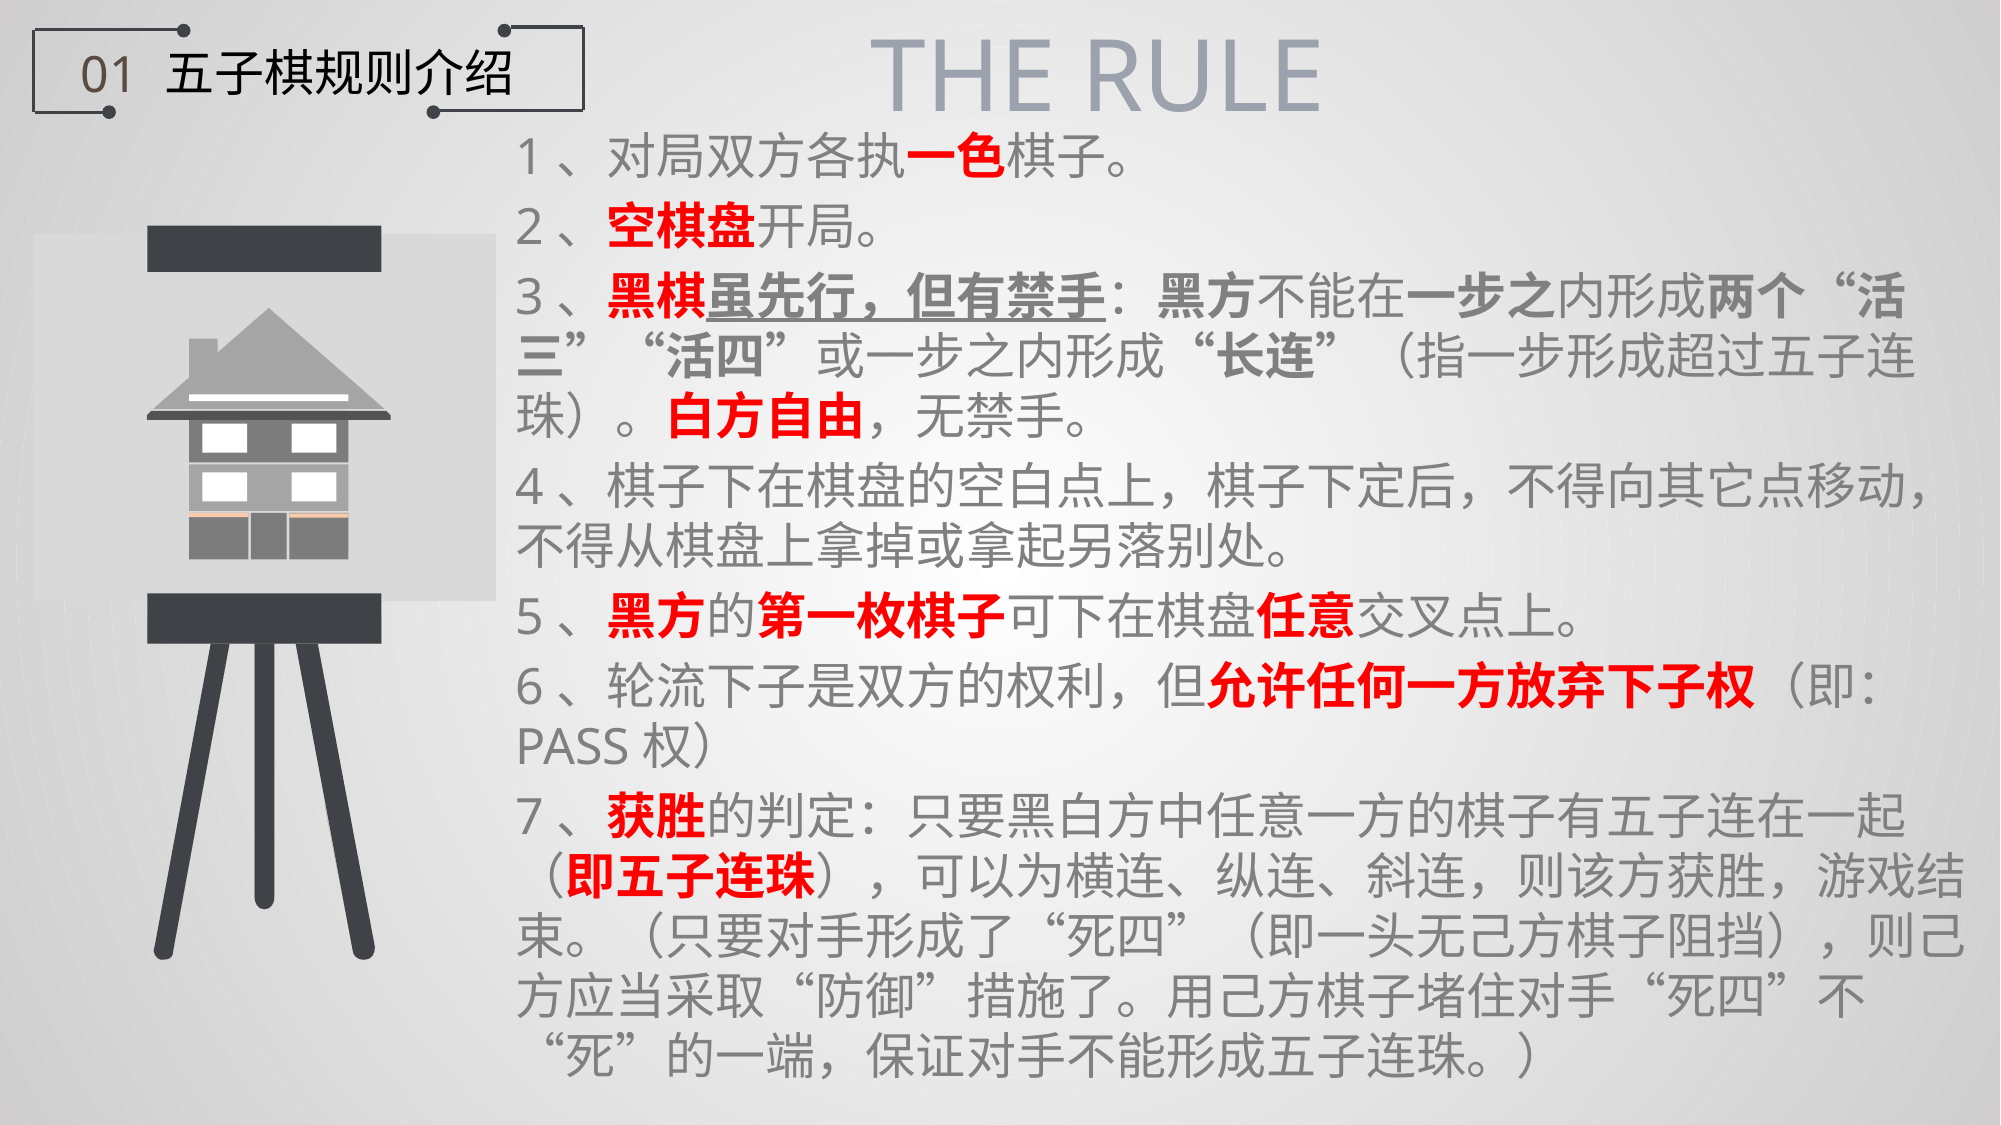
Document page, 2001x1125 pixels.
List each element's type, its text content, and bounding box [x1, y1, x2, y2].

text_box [33, 23, 584, 119]
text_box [33, 225, 496, 960]
text_box 1、对局双方各执一色棋子。 2、空棋盘开局。 3、黑棋虽先行，但有禁手：黑方不能在一步之内形成两个“活三”“活四”或一步之内形成“长连”（指一步形成超过五子连珠）。白方自由，无禁手。 4、棋子下在棋盘的空白点上，棋子下定后，不得向其它点移动，不得从棋盘上拿掉或拿起另落别处。 5、黑方的第一枚棋子可下在棋盘任意交叉点上。 6、轮流下子是双方的权利，但允许任何一方放弃下子权（即：PASS权） 7、获胜的判定：只要黑白方中任意一方的棋子有五子连在一起（即五子连珠），可以为横连、纵连、斜连，则该方获胜，游戏结束。（只要对手形成了“死四”（即一头无己方棋子阻挡），则己方应当采取“防御”措施了。用己方棋子堵住对手“死四”不“死”的一端，保证对手不能形成五子连珠。） [495, 114, 1992, 1111]
text_box THE RULE [870, 11, 1455, 132]
